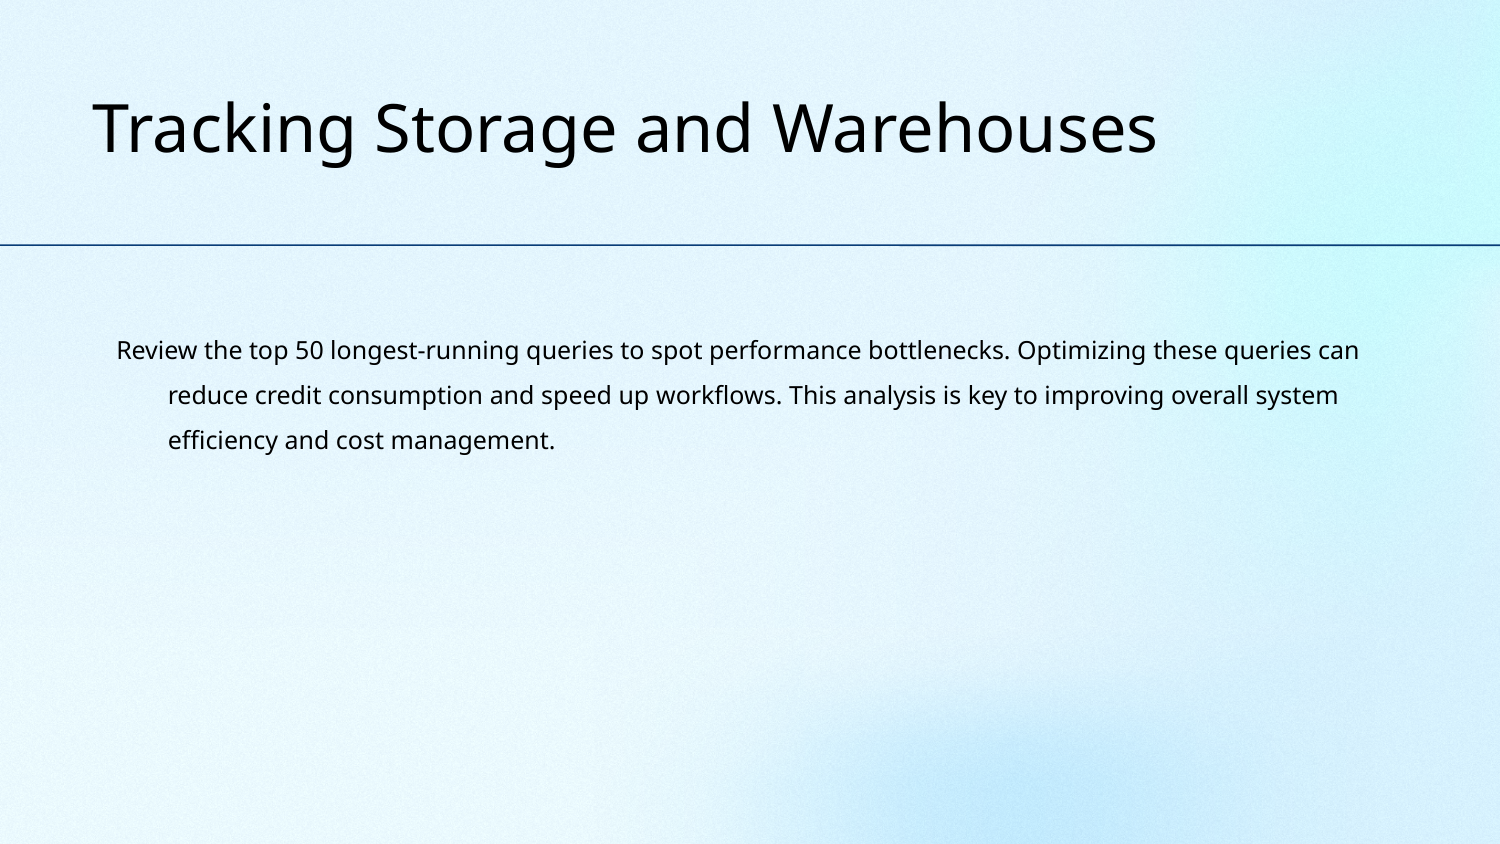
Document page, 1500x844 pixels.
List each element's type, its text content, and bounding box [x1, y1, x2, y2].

text_box Review the top 50 longest-running queries to spot performance bottlenecks. Optimizing these queries can reduce credit consumption and speed up workflows. This analysis is key to improving overall system efficiency and cost management. [78, 312, 1422, 766]
text_box Tracking Storage and Warehouses [78, 78, 1422, 235]
picture [0, 0, 1500, 244]
picture [0, 246, 1500, 844]
